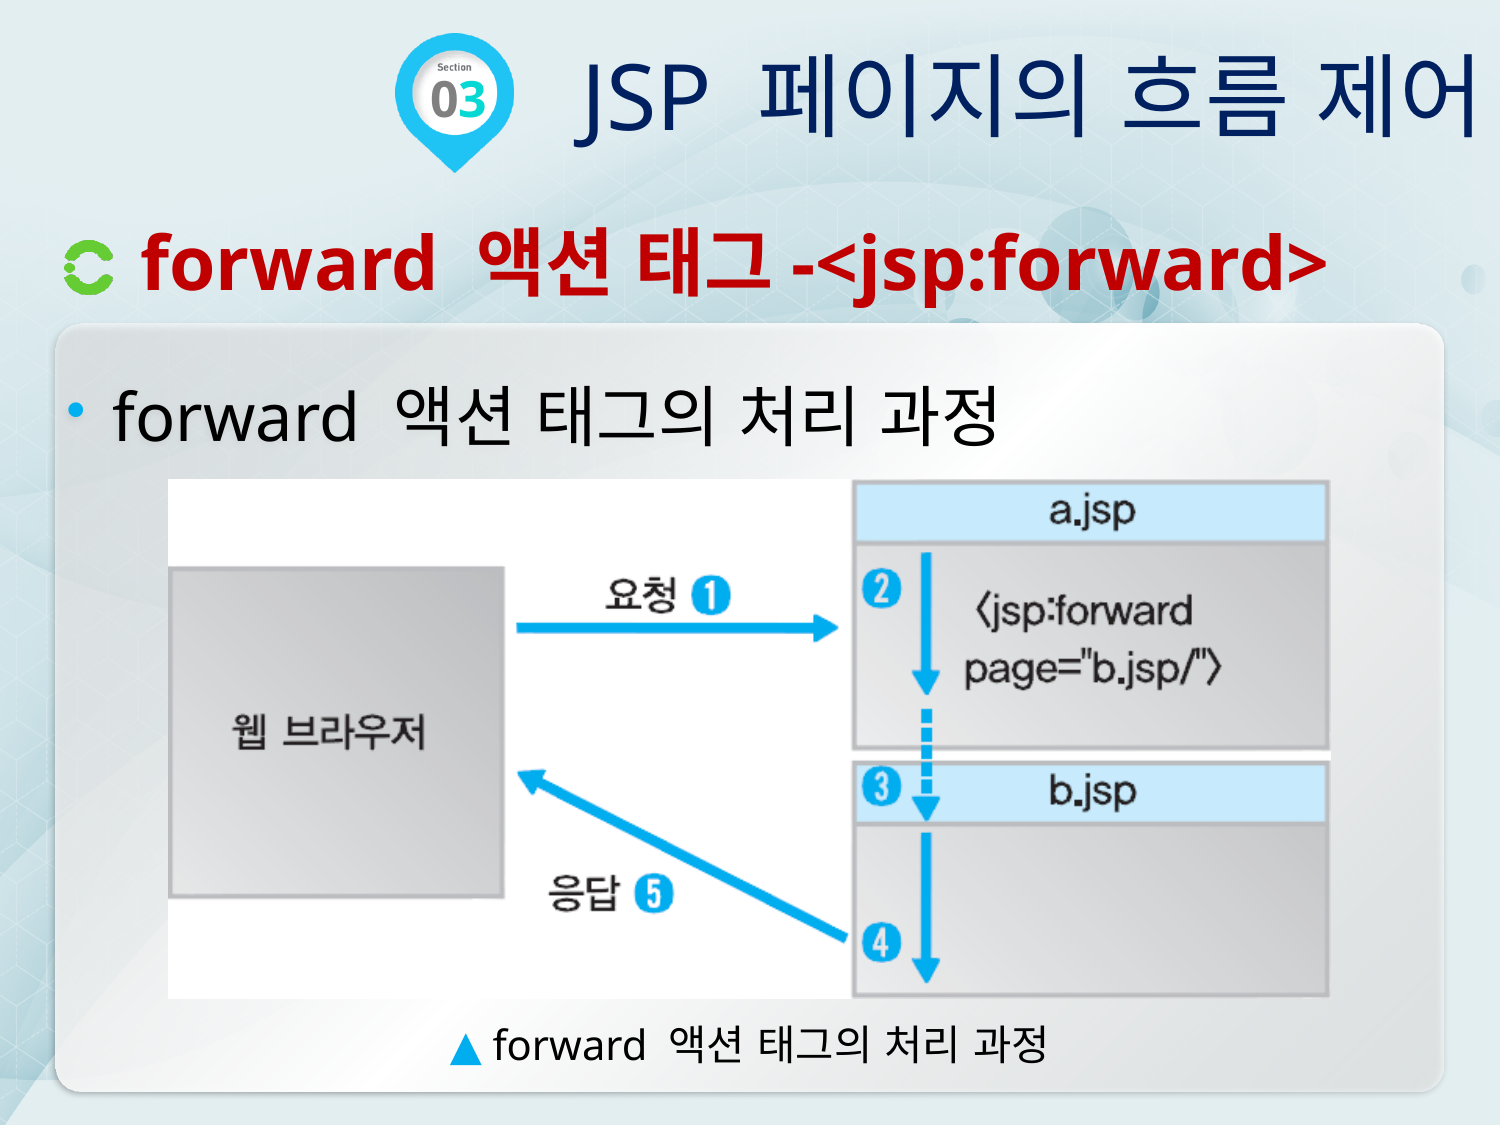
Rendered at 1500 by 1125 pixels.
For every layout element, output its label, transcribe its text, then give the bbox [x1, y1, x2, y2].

picture [168, 479, 1332, 999]
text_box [395, 33, 514, 173]
text_box forward 액션 태그-<jsp:forward> [125, 208, 1346, 313]
title JSP 페이지의 흐름 제어 [0, 0, 1500, 188]
text_box forward 액션 태그의 처리 과정 [53, 321, 1446, 1094]
text_box ▲ forward 액션 태그의 처리 과정 [434, 1011, 1066, 1077]
picture [64, 240, 113, 295]
